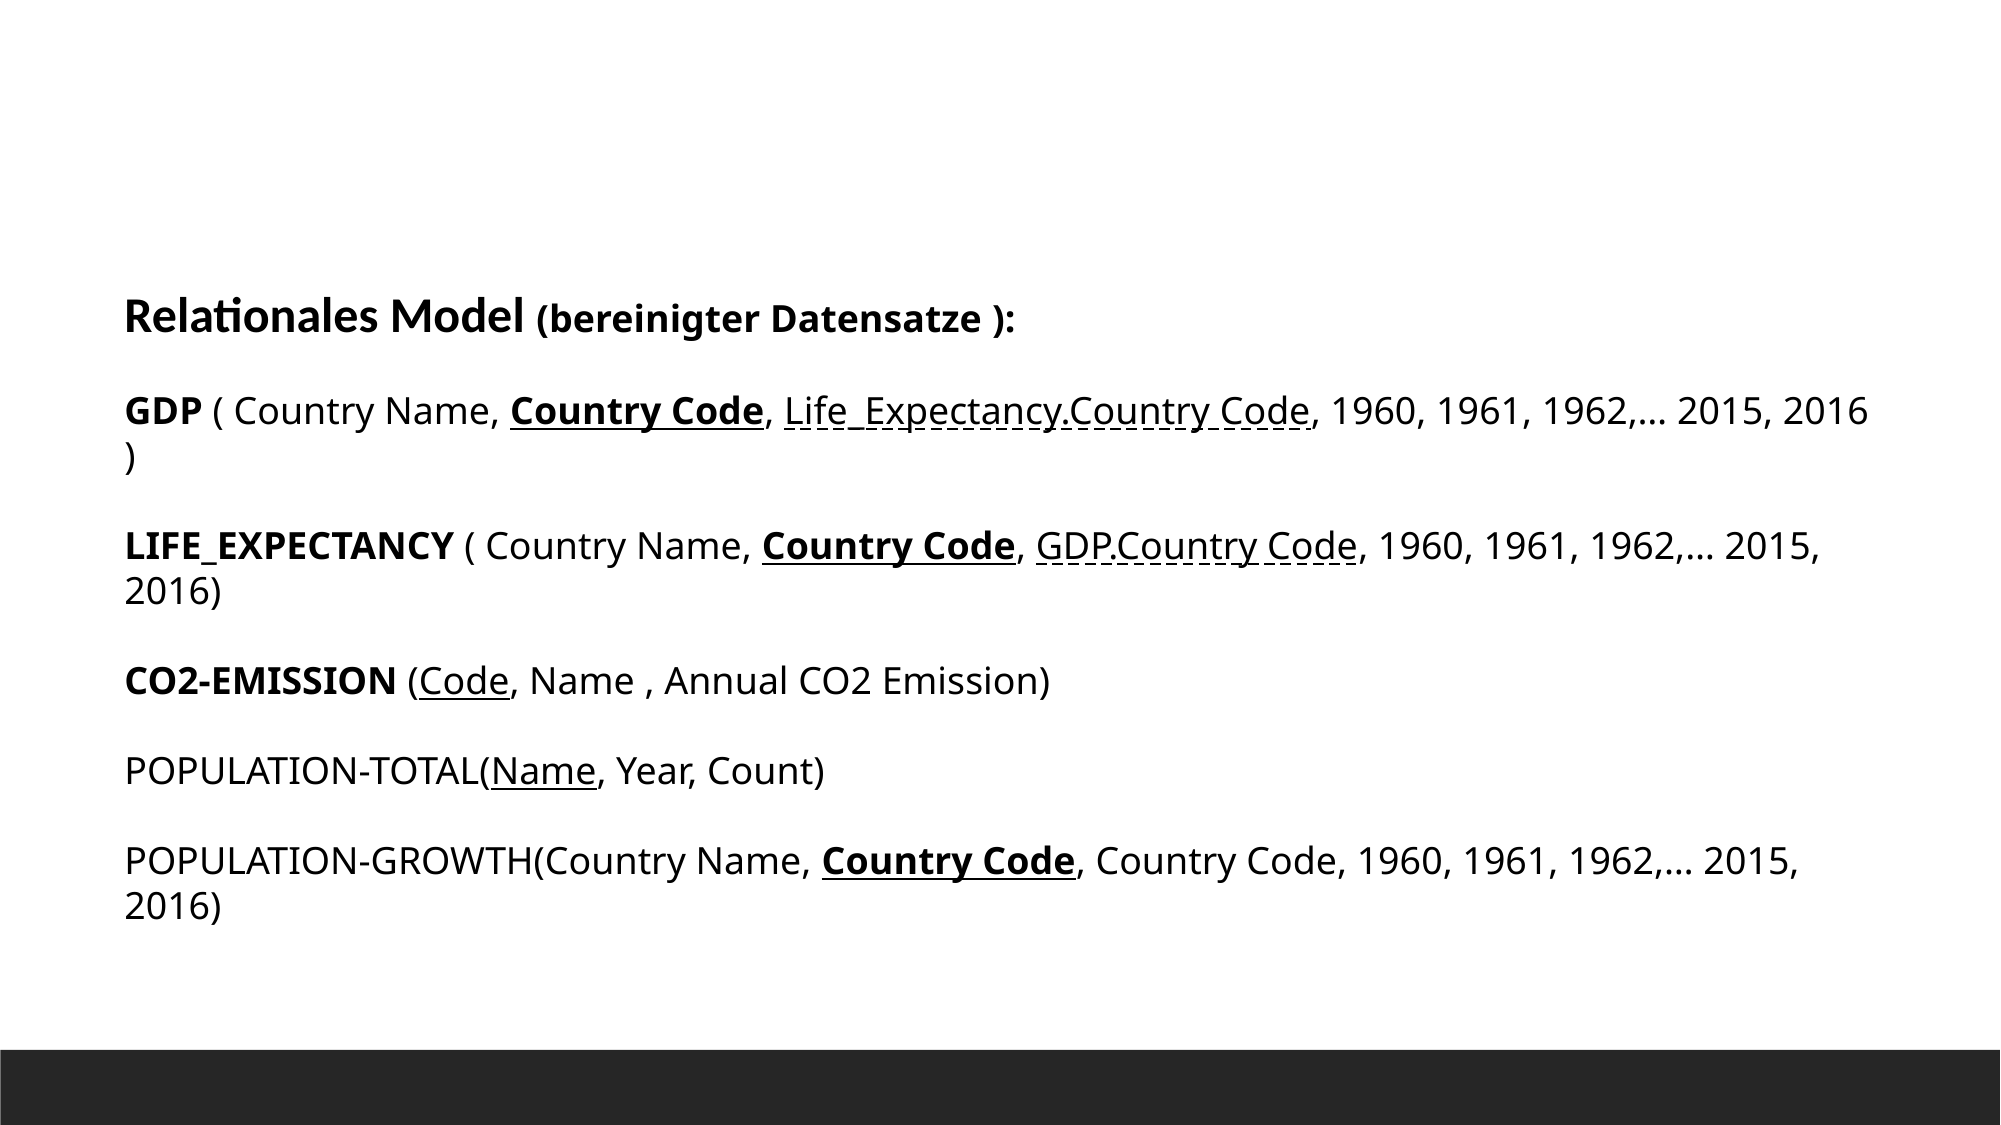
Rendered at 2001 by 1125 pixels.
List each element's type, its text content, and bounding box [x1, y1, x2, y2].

text_box Relationales Model (bereinigter Datensatze ): GDP ( Country Name, Country Code, Life_Expectancy.Country Code, 1960, 1961, 1962,… 2015, 2016 ) LIFE_EXPECTANCY ( Country Name, Country Code, GDP.Country Code, 1960, 1961, 1962,… 2015, 2016) CO2-EMISSION (Code, Name , Annual CO2 Emission) POPULATION-TOTAL(Name, Year, Count) POPULATION-GROWTH(Country Name, Country Code, Country Code, 1960, 1961, 1962,… 2015, 2016) [109, 274, 1891, 980]
